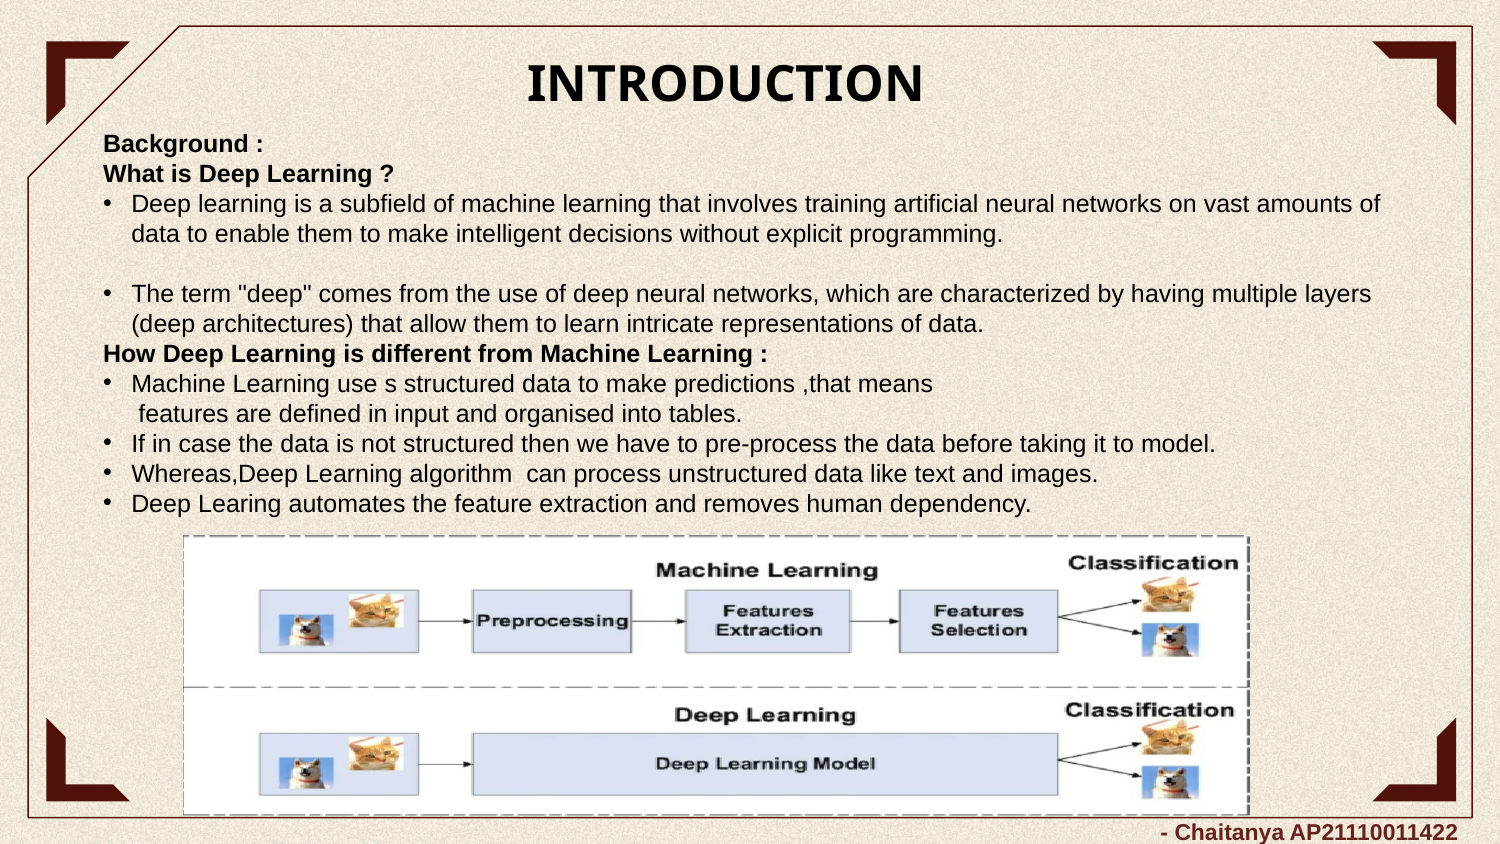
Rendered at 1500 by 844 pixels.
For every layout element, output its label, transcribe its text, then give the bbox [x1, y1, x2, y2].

text_box Background : What is Deep Learning ? Deep learning is a subfield of machine learning that involves training artificial neural networks on vast amounts of data to enable them to make intelligent decisions without explicit programming. The term "deep" comes from the use of deep neural networks, which are characterized by having multiple layers (deep architectures) that allow them to learn intricate representations of data. How Deep Learning is different from Machine Learning : Machine Learning use s structured data to make predictions ,that means features are defined in input and organised into tables. If in case the data is not structured then we have to pre-process the data before taking it to model. Whereas,Deep Learning algorithm can process unstructured data like text and images. Deep Learing automates the feature extraction and removes human dependency. [88, 120, 1412, 555]
text_box INTRODUCTION [312, 43, 1140, 119]
picture [182, 535, 1250, 816]
text_box - Chaitanya AP21110011422 [1145, 810, 1500, 844]
